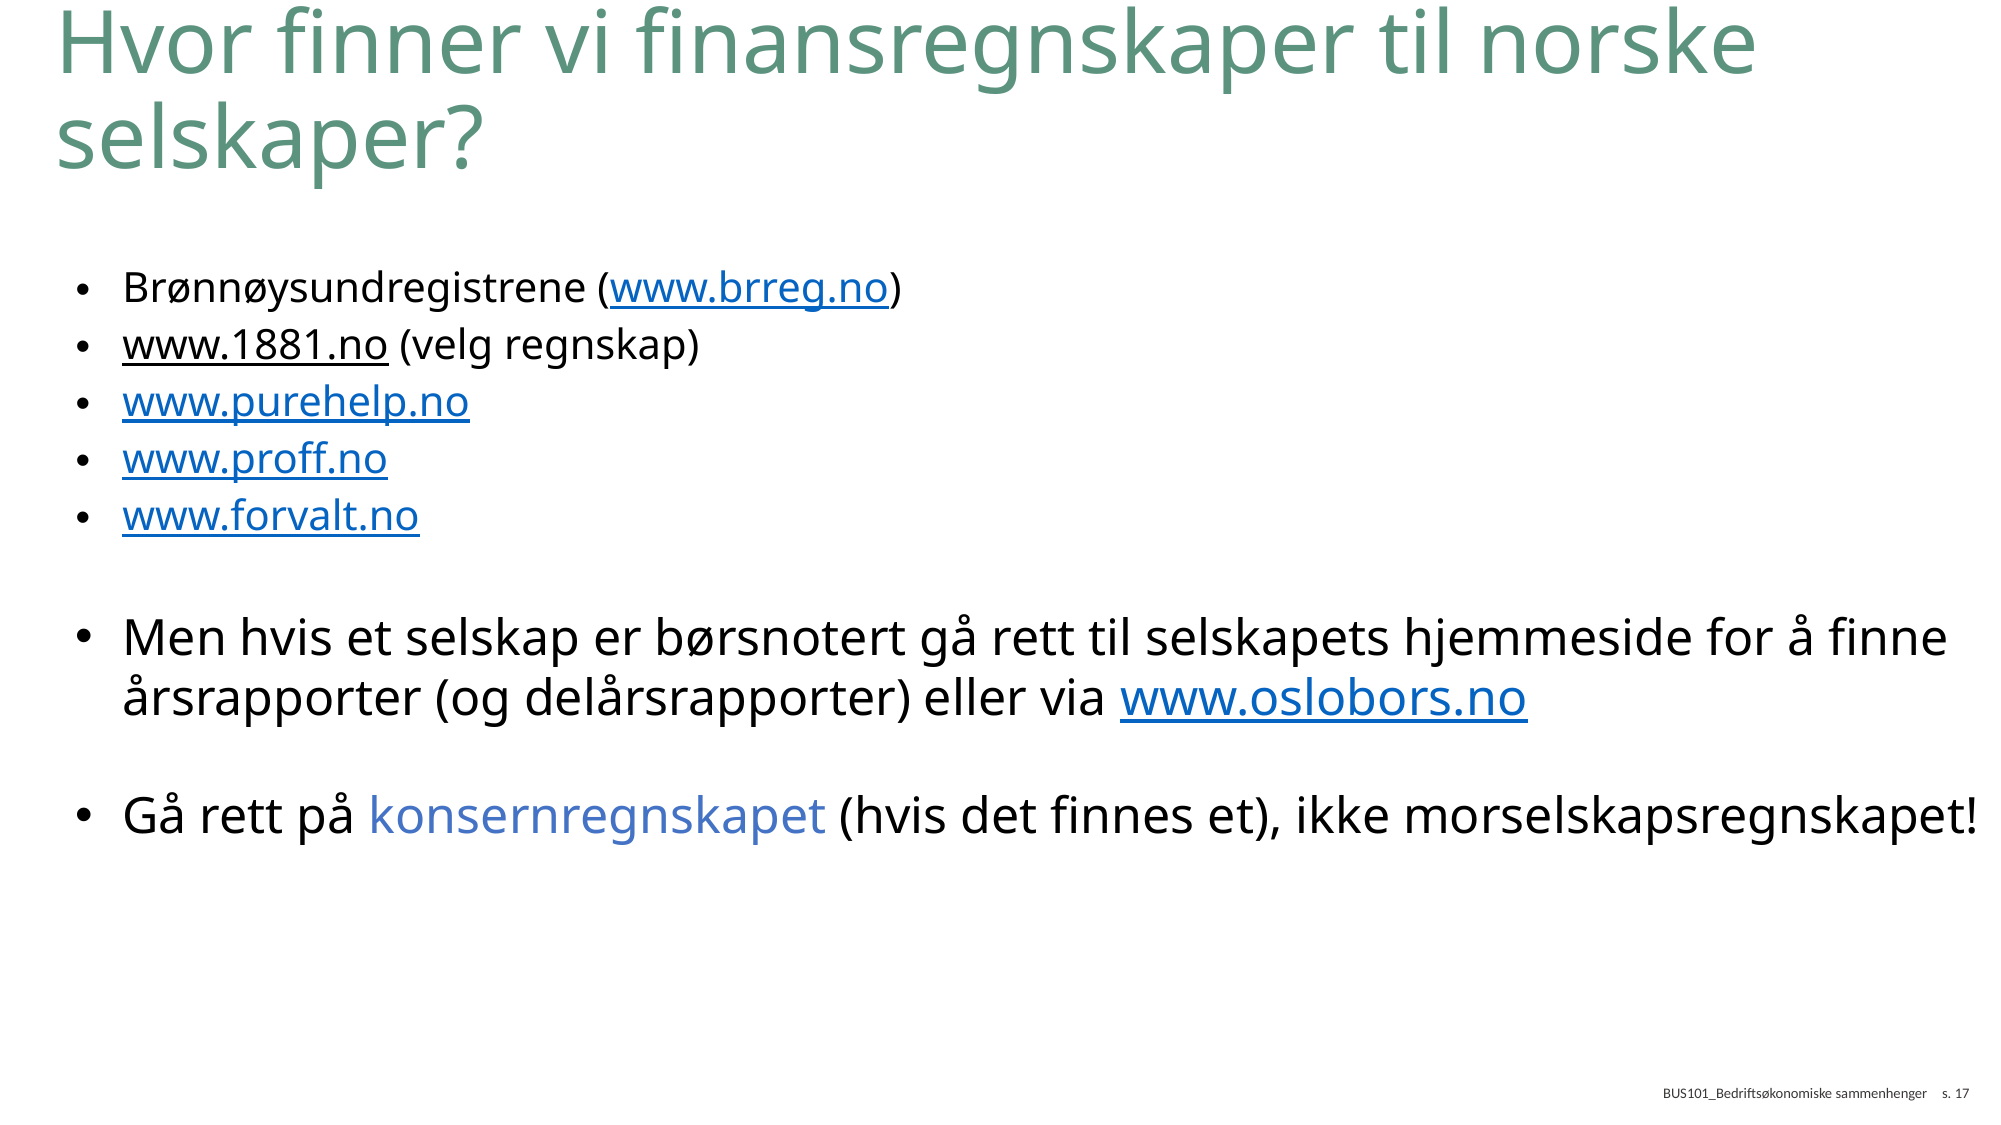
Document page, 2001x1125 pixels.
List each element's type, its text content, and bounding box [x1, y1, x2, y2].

text_box s. 17 [1930, 1073, 1970, 1112]
title Hvor finner vi finansregnskaper til norske selskaper? [40, 44, 1916, 142]
text_box BUS101_Bedriftsøkonomiske sammenhenger [1663, 1073, 1985, 1113]
text_box Brønnøysundregistrene (www.brreg.no) www.1881.no (velg regnskap) www.purehelp.no www.proff.no www.forvalt.no Men hvis et selskap er børsnotert gå rett til selskapets hjemmeside for å finne årsrapporter (og delårsrapporter) eller via www.oslobors.no Gå rett på konsernregnskapet (hvis det finnes et), ikke morselskapsregnskapet! [60, 253, 2000, 972]
